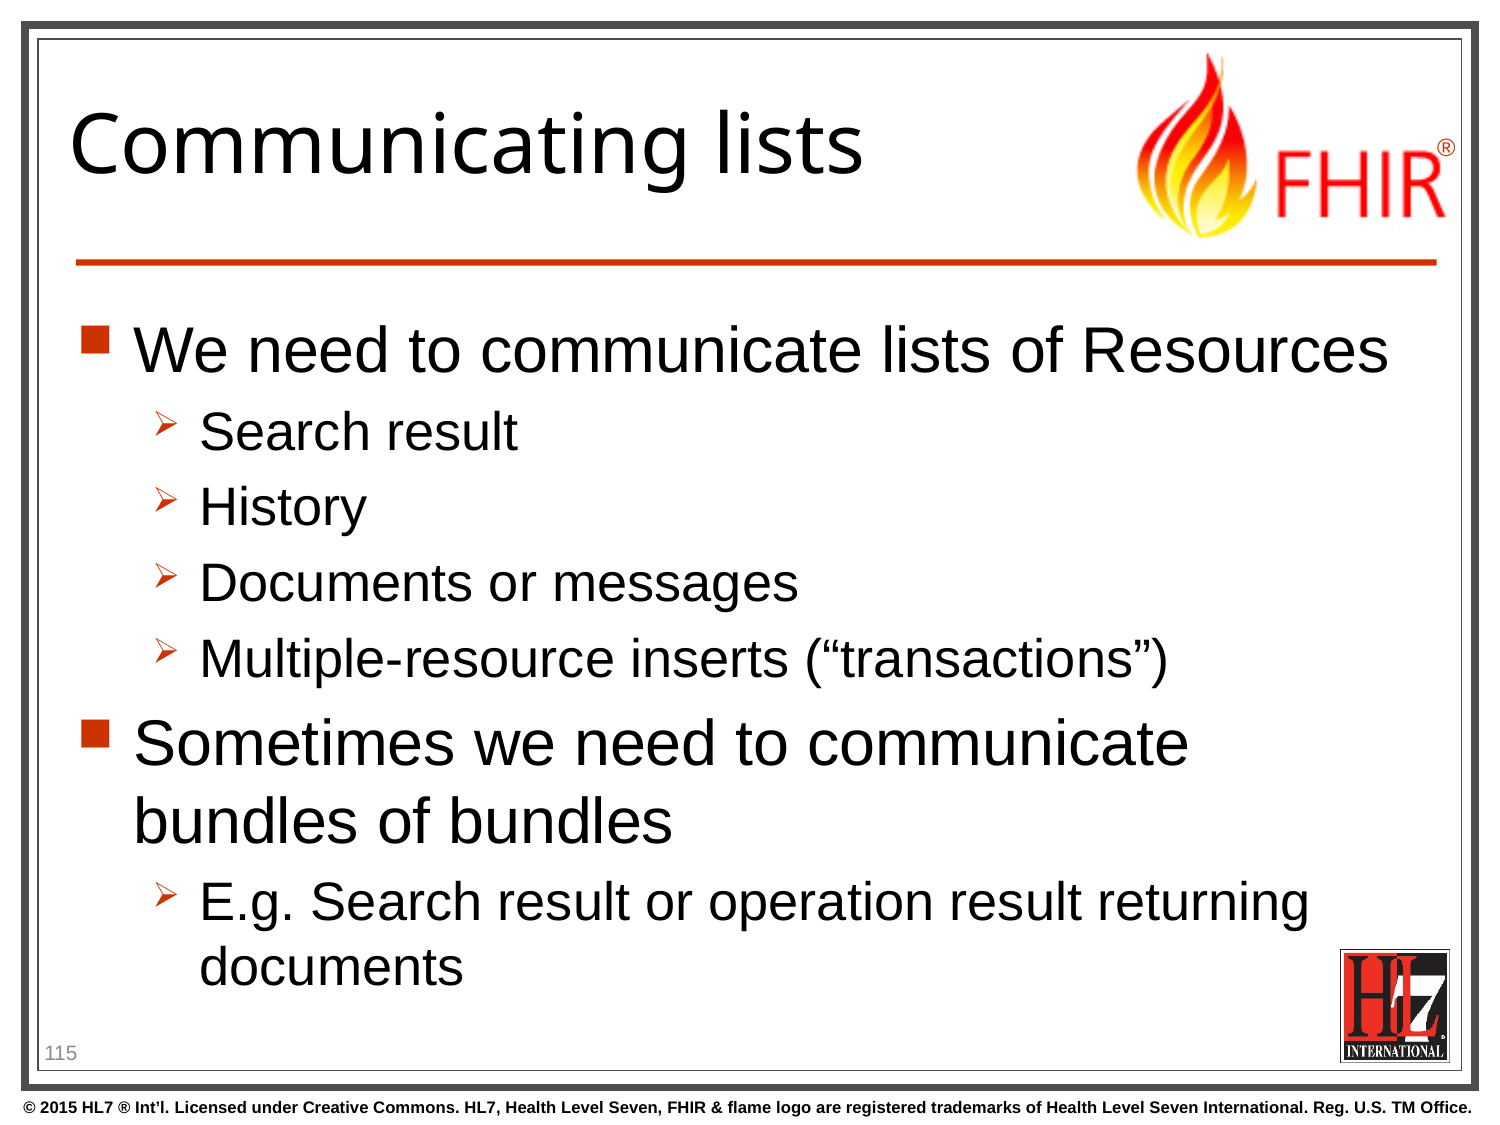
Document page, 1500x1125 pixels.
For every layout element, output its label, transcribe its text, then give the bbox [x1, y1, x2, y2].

slide_number 115 [29, 1034, 148, 1071]
picture [1124, 42, 1458, 249]
title Communicating lists [53, 54, 1128, 244]
picture [1340, 949, 1450, 1063]
list We need to communicate lists of Resources Search result History Documents or messages Multiple-resource inserts (“transactions”) Sometimes we need to communicate bundles of bundles E.g. Search result or operation result returning documents [62, 299, 1438, 1059]
